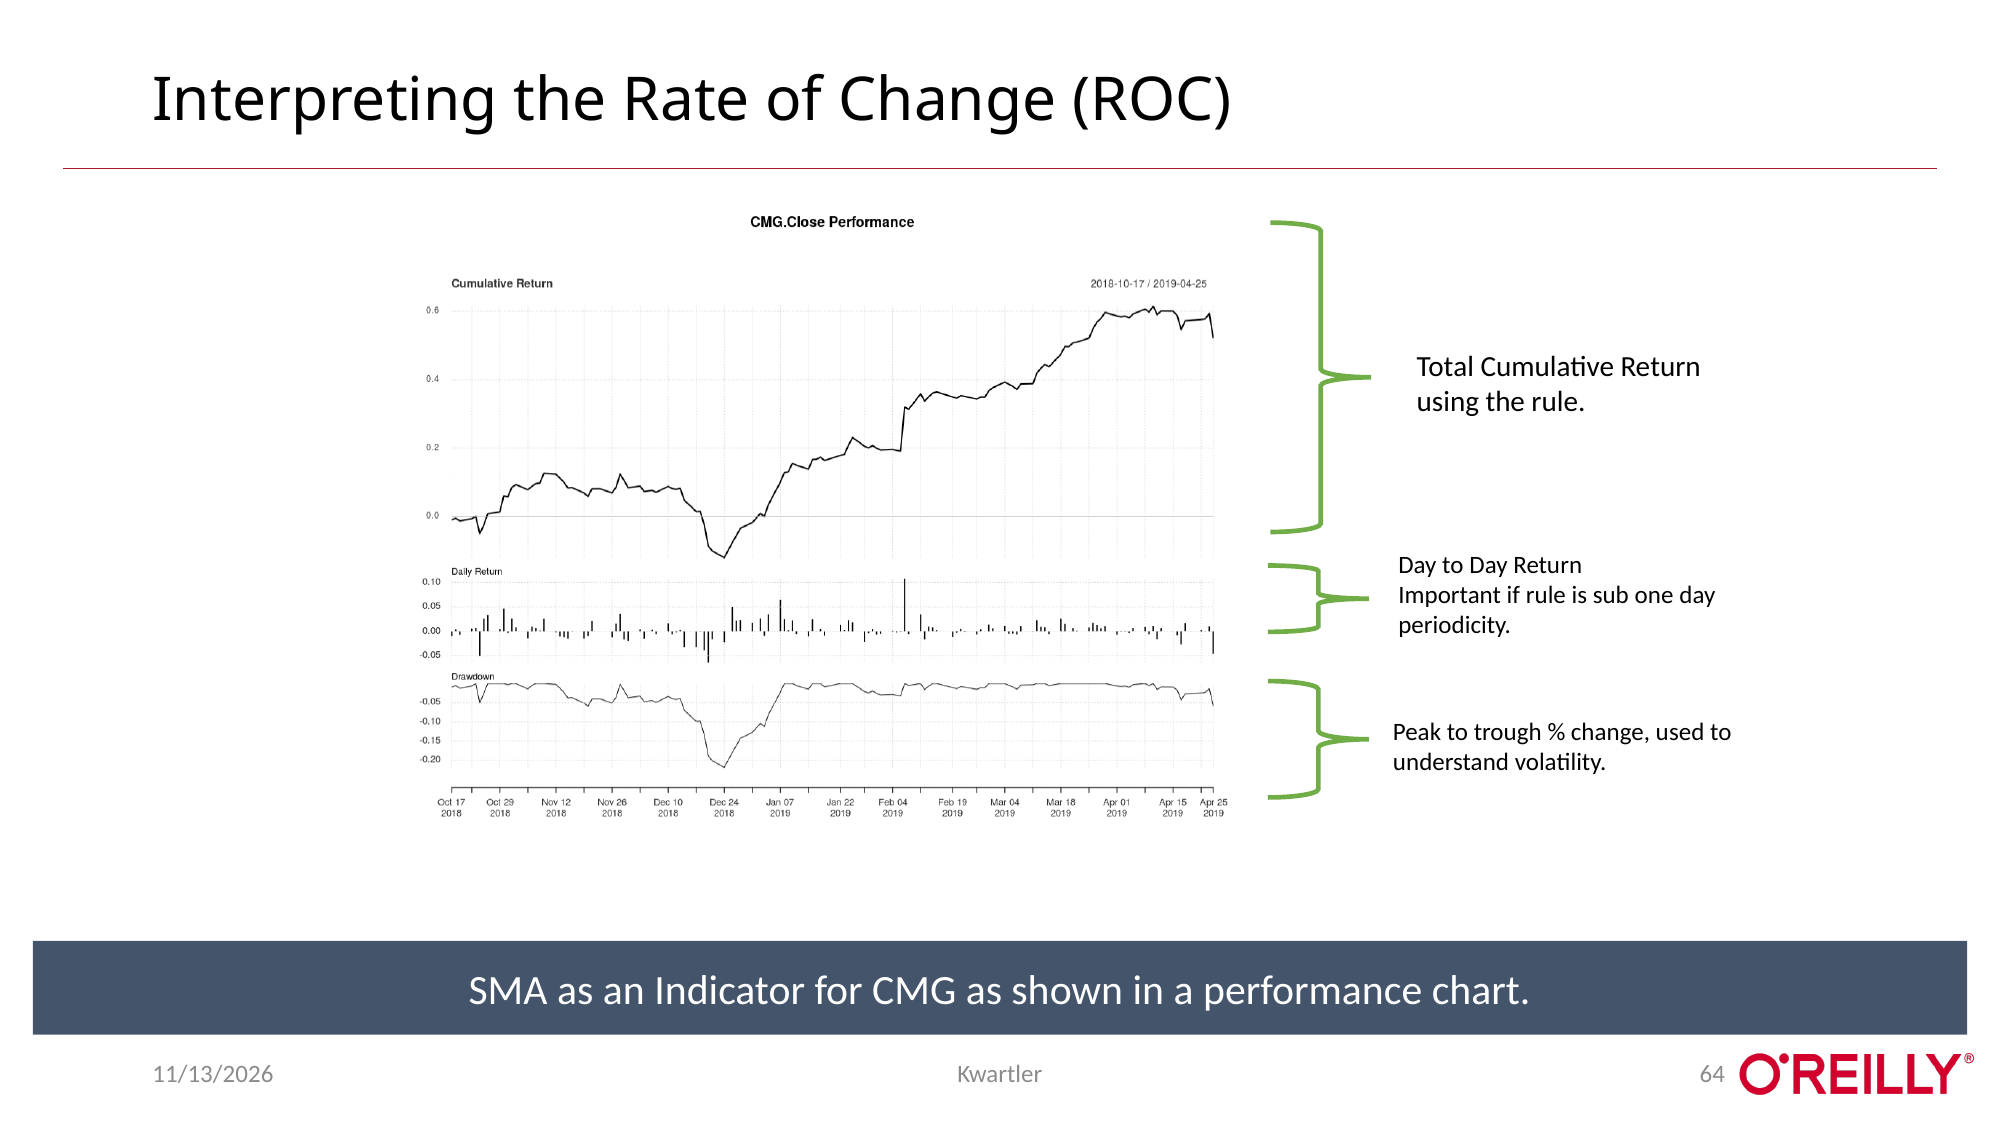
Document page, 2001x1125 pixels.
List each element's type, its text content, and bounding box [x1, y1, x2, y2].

title Interpreting the Rate of Change (ROC) [137, 59, 1863, 142]
picture [403, 201, 1238, 835]
text_box [1267, 680, 1369, 798]
text_box Total Cumulative Return using the rule. [1401, 340, 1719, 425]
text_box SMA as an Indicator for CMG as shown in a performance chart. [32, 940, 1968, 1036]
text_box Peak to trough % change, used to understand volatility. [1378, 708, 1750, 784]
text_box Day to Day Return Important if rule is sub one day periodicity. [1383, 541, 1781, 646]
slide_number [137, 1042, 588, 1103]
text_box [1267, 564, 1369, 633]
text_box 64 [1412, 1042, 1741, 1103]
picture [1741, 1050, 1975, 1096]
footer Kwartler [662, 1042, 1338, 1103]
text_box [1270, 222, 1372, 533]
